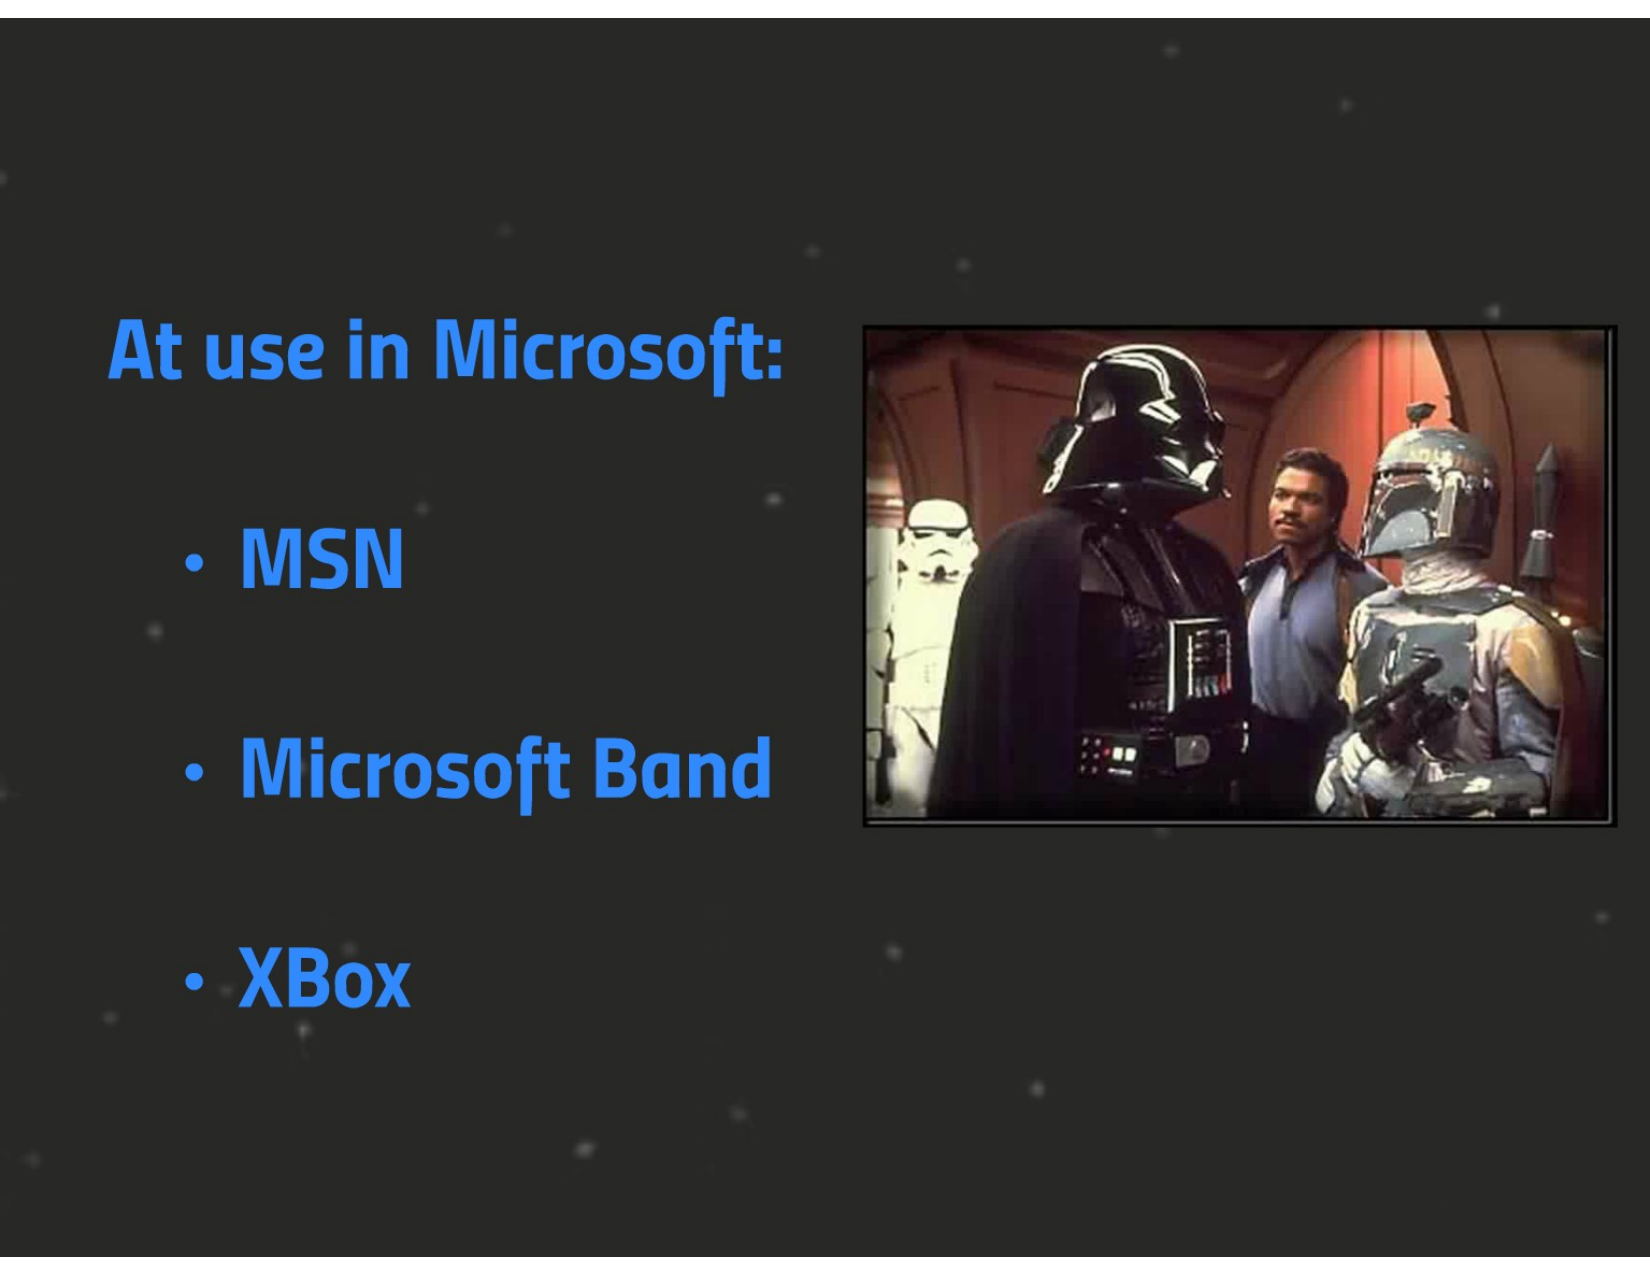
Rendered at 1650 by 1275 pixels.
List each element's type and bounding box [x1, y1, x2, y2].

text_box [0, 18, 1650, 1257]
